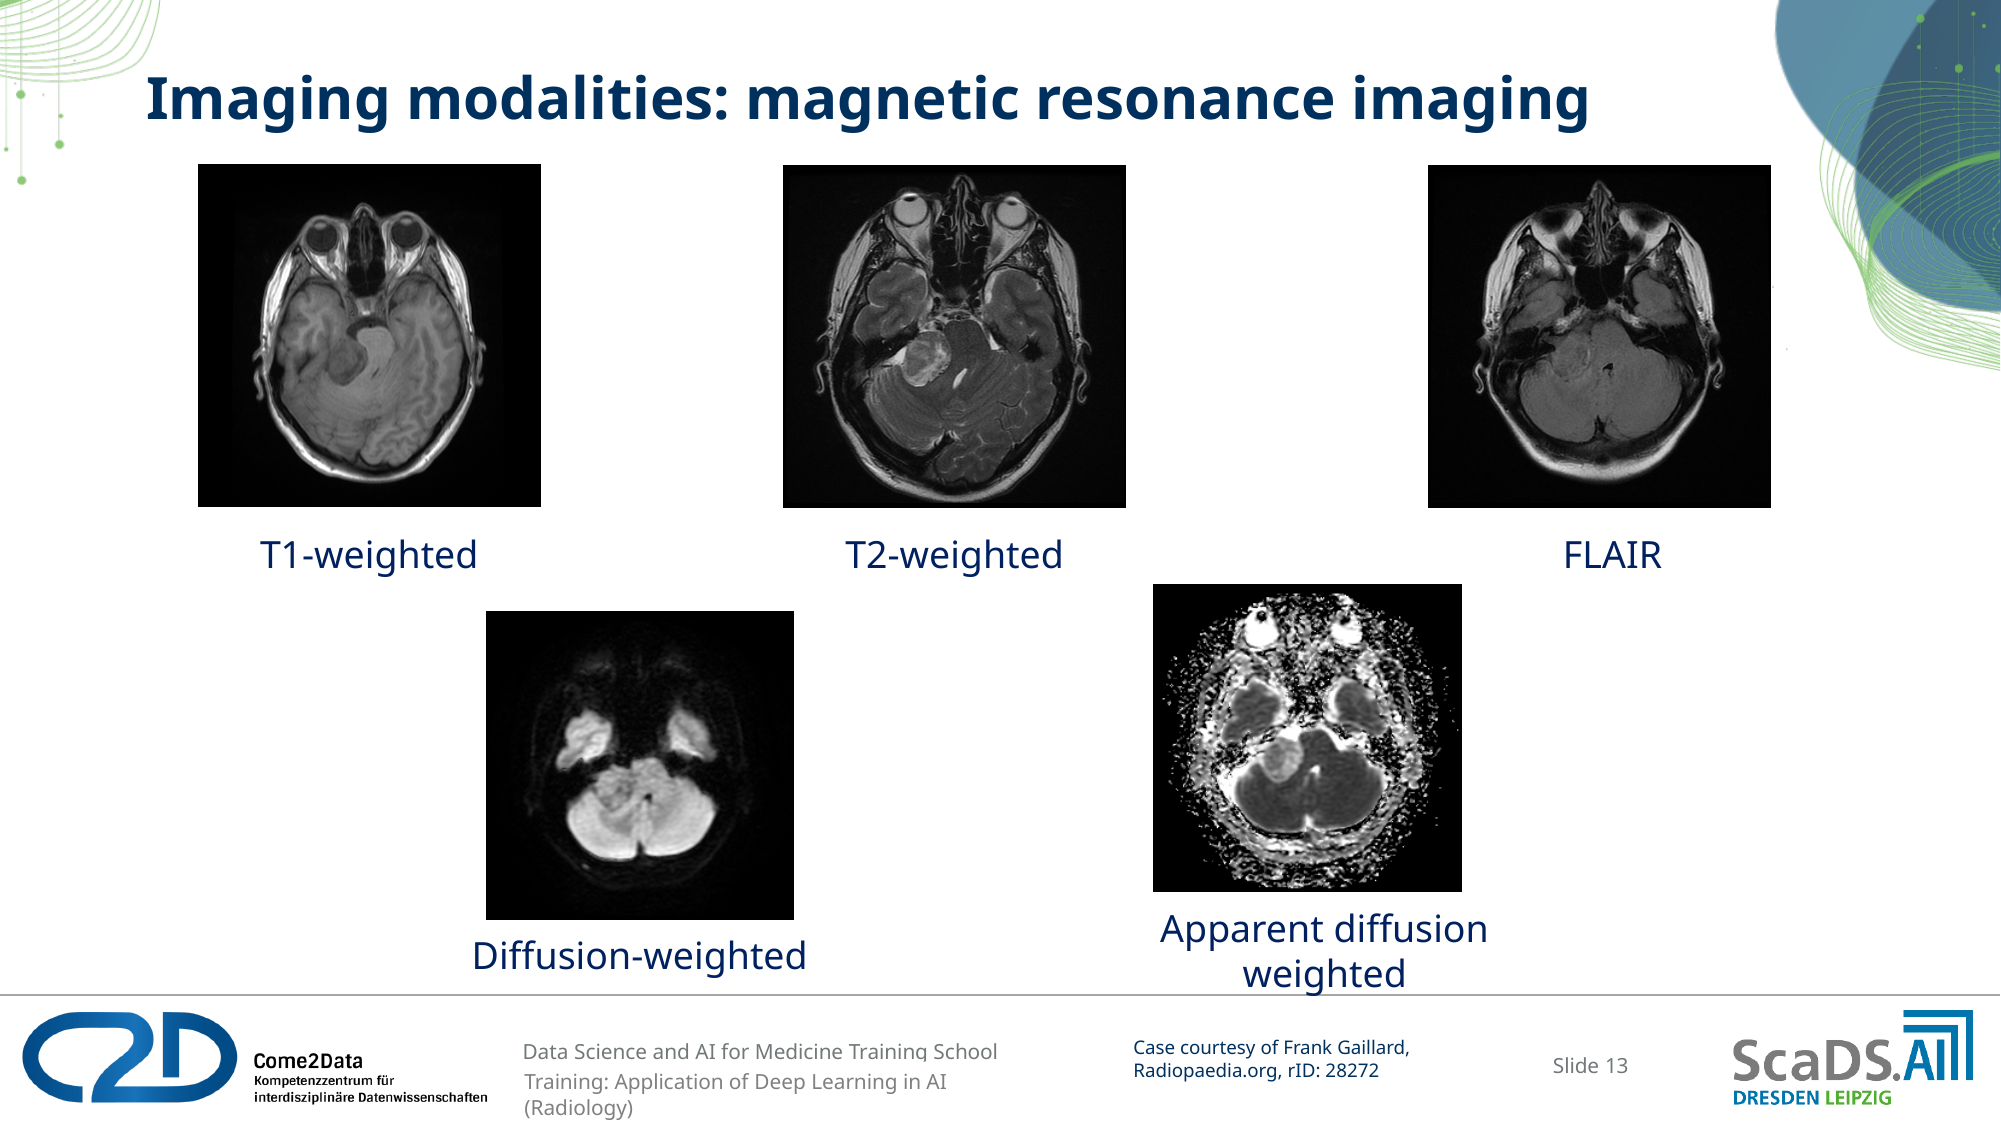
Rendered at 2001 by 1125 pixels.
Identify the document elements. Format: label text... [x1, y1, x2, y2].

picture [198, 164, 541, 507]
picture [0, 0, 172, 235]
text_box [433, 611, 847, 986]
text_box T1-weighted [229, 523, 510, 584]
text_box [1118, 584, 1531, 1004]
picture [1772, 0, 2001, 396]
picture [1731, 1008, 1975, 1108]
title Imaging modalities: magnetic resonance imaging [146, 61, 1831, 195]
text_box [1428, 165, 1771, 585]
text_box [783, 165, 1126, 585]
text_box Case courtesy of Frank Gaillard, Radiopaedia.org, rID: 28272 [1118, 1028, 1531, 1089]
text_box Training: Application of Deep Learning in AI (Radiology) [509, 1061, 1033, 1125]
picture [2, 974, 508, 1125]
